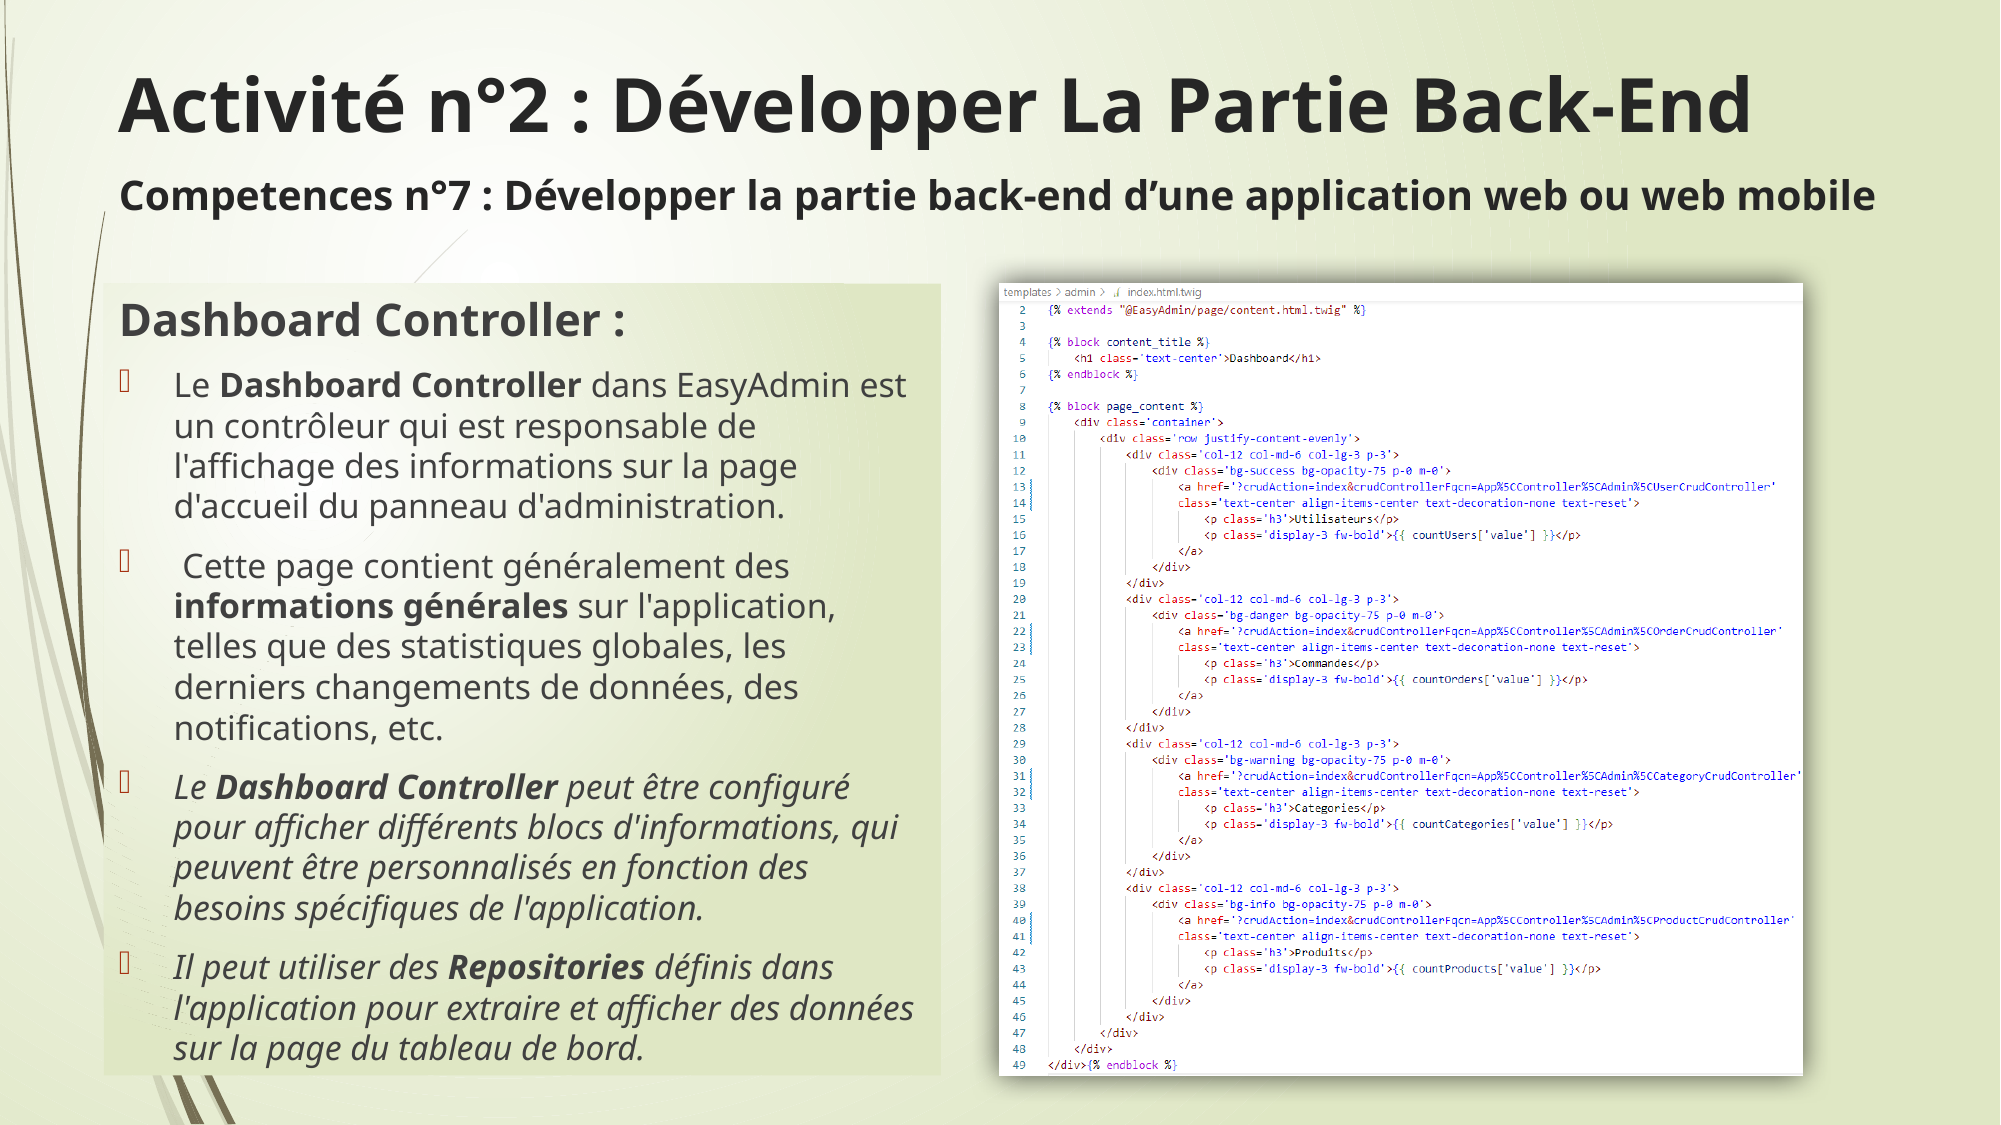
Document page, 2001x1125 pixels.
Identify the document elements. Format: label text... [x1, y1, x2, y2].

picture [999, 283, 1804, 1076]
text_box Dashboard Controller : Le Dashboard Controller dans EasyAdmin est un contrôleur qui est responsable de l'affichage des informations sur la page d'accueil du panneau d'administration. Cette page contient généralement des informations générales sur l'application, telles que des statistiques globales, les derniers changements de données, des notifications, etc. Le Dashboard Controller peut être configuré pour afficher différents blocs d'informations, qui peuvent être personnalisés en fonction des besoins spécifiques de l'application. Il peut utiliser des Repositories définis dans l'application pour extraire et afficher des données sur la page du tableau de bord. [103, 283, 941, 1076]
title Activité n°2 : Développer La Partie Back-End [103, 49, 1896, 161]
text_box Competences n°7 : Développer la partie back-end d’une application web ou web mobile [103, 161, 1896, 274]
